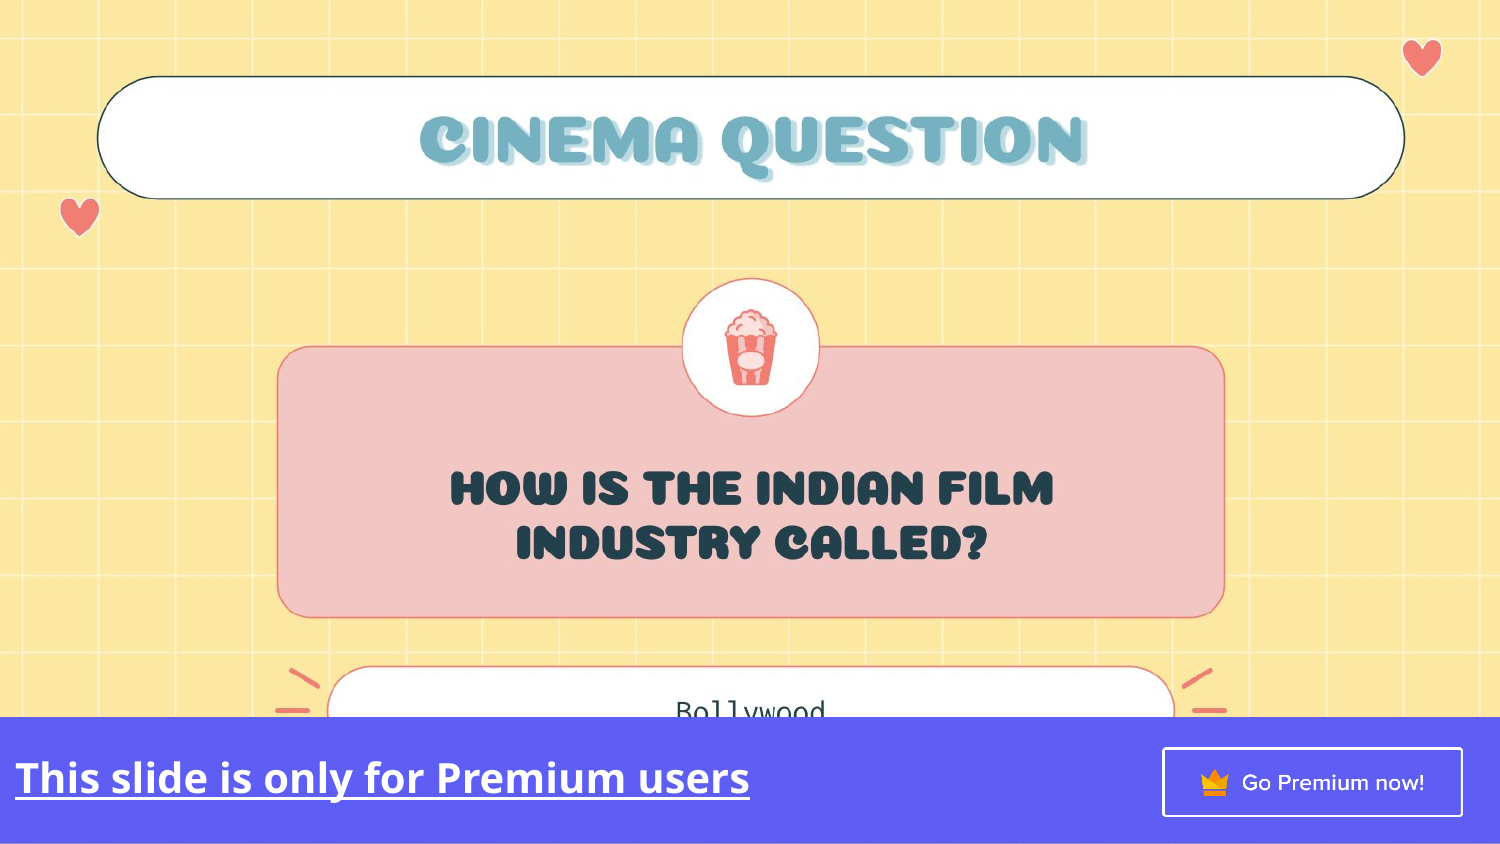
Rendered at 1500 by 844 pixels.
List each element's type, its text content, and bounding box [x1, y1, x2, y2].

picture [0, 0, 1500, 717]
picture [1162, 747, 1463, 817]
text_box This slide is only for Premium users [0, 717, 1500, 844]
